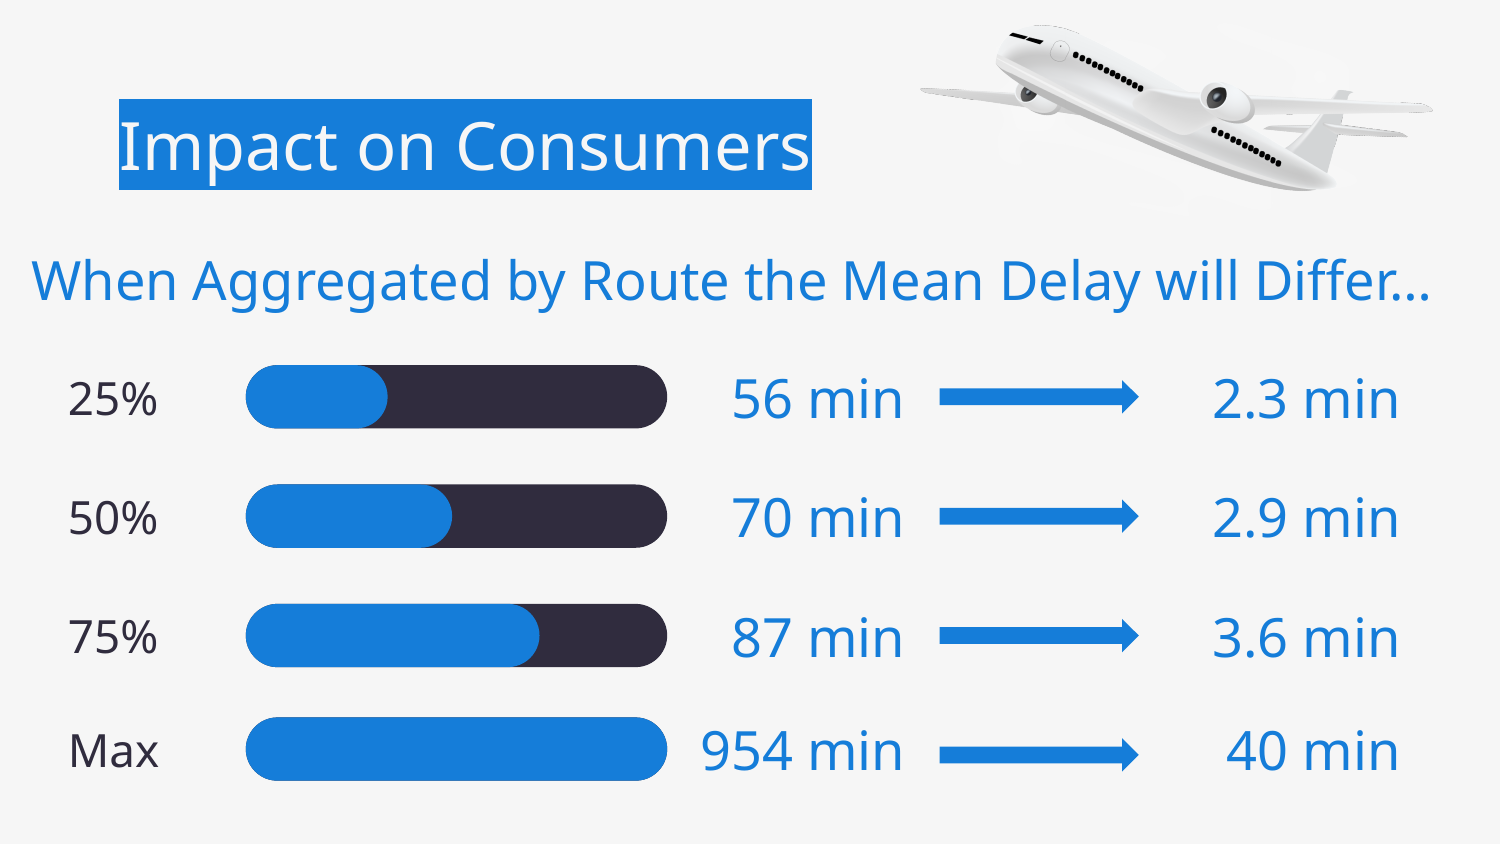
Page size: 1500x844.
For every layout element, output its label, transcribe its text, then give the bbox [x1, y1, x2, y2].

text_box When Aggregated by Route the Mean Delay will Differ… [16, 235, 1465, 323]
text_box [245, 603, 540, 668]
text_box 40 min [1170, 710, 1416, 789]
text_box 2.9 min [1170, 477, 1416, 556]
text_box 56 min [675, 357, 921, 436]
title Impact on Consumers [104, 88, 897, 183]
text_box [245, 717, 668, 781]
text_box [245, 484, 453, 548]
text_box 954 min [675, 710, 921, 789]
text_box [939, 738, 1139, 772]
text_box 87 min [675, 596, 921, 675]
text_box [939, 380, 1139, 414]
picture [888, 0, 1457, 261]
text_box Max [52, 710, 238, 789]
text_box [426, 484, 668, 548]
text_box 70 min [675, 477, 921, 556]
text_box [939, 499, 1139, 533]
text_box 25% [52, 357, 238, 436]
text_box [511, 603, 668, 668]
text_box [245, 365, 388, 429]
text_box 75% [52, 596, 238, 675]
text_box 2.3 min [1170, 357, 1416, 436]
text_box 50% [52, 477, 238, 556]
text_box 3.6 min [1170, 596, 1416, 675]
text_box [939, 618, 1139, 653]
text_box [361, 365, 668, 429]
